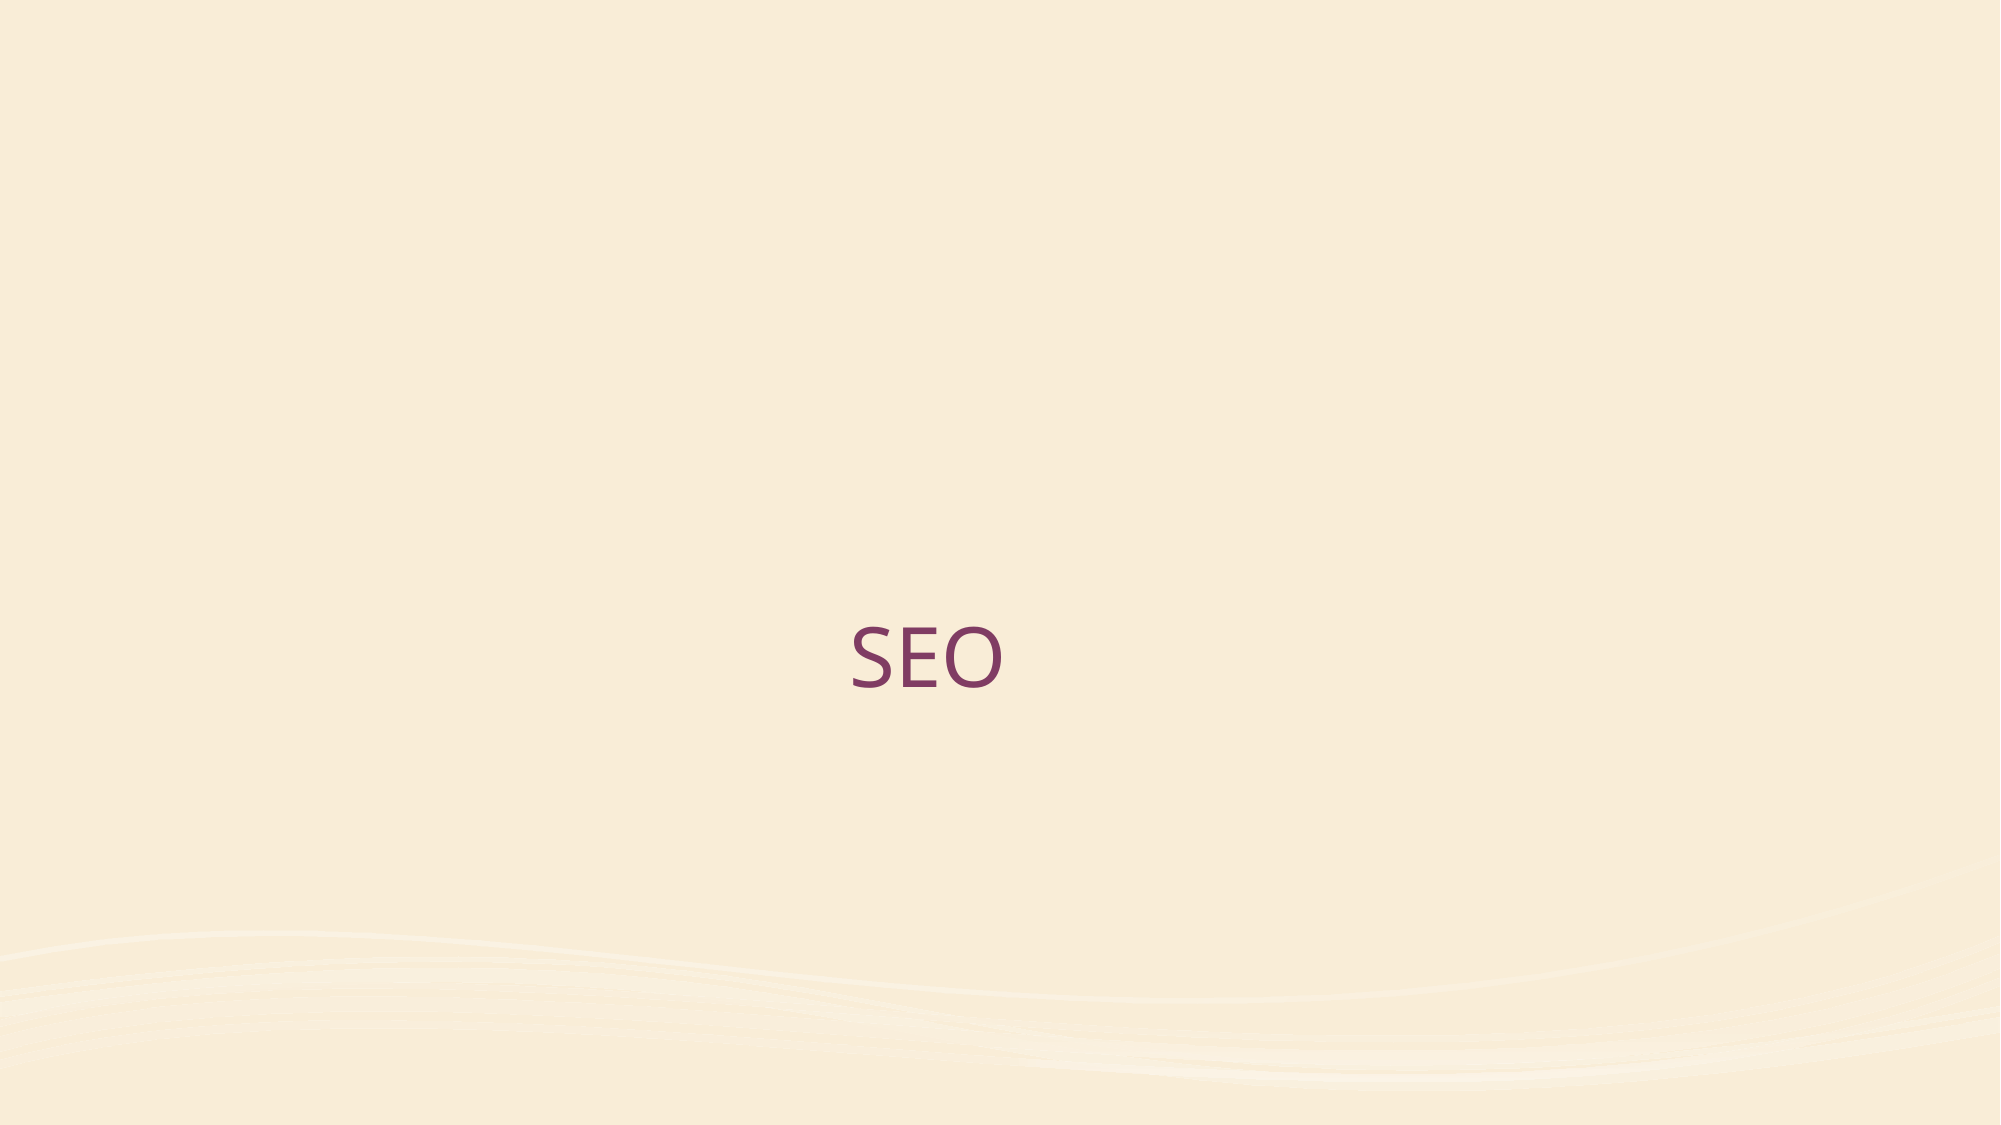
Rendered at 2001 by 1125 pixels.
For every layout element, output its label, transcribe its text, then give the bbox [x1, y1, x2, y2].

title SEO [151, 512, 1727, 713]
